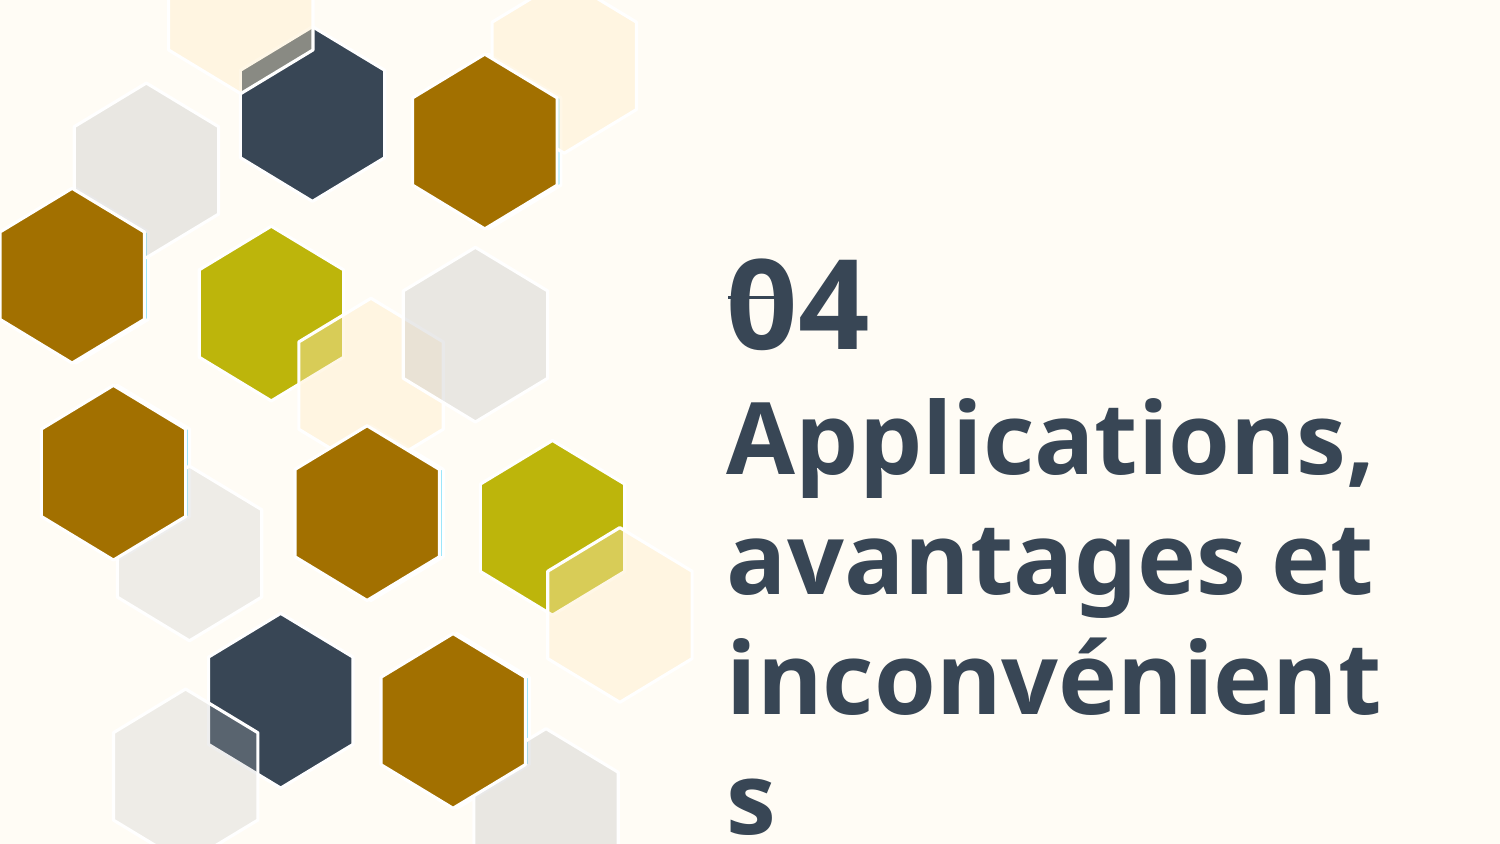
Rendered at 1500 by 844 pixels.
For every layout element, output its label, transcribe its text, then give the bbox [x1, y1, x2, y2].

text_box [0, 0, 693, 844]
title 04 Applications, avantages et inconvénients [715, 310, 1401, 769]
